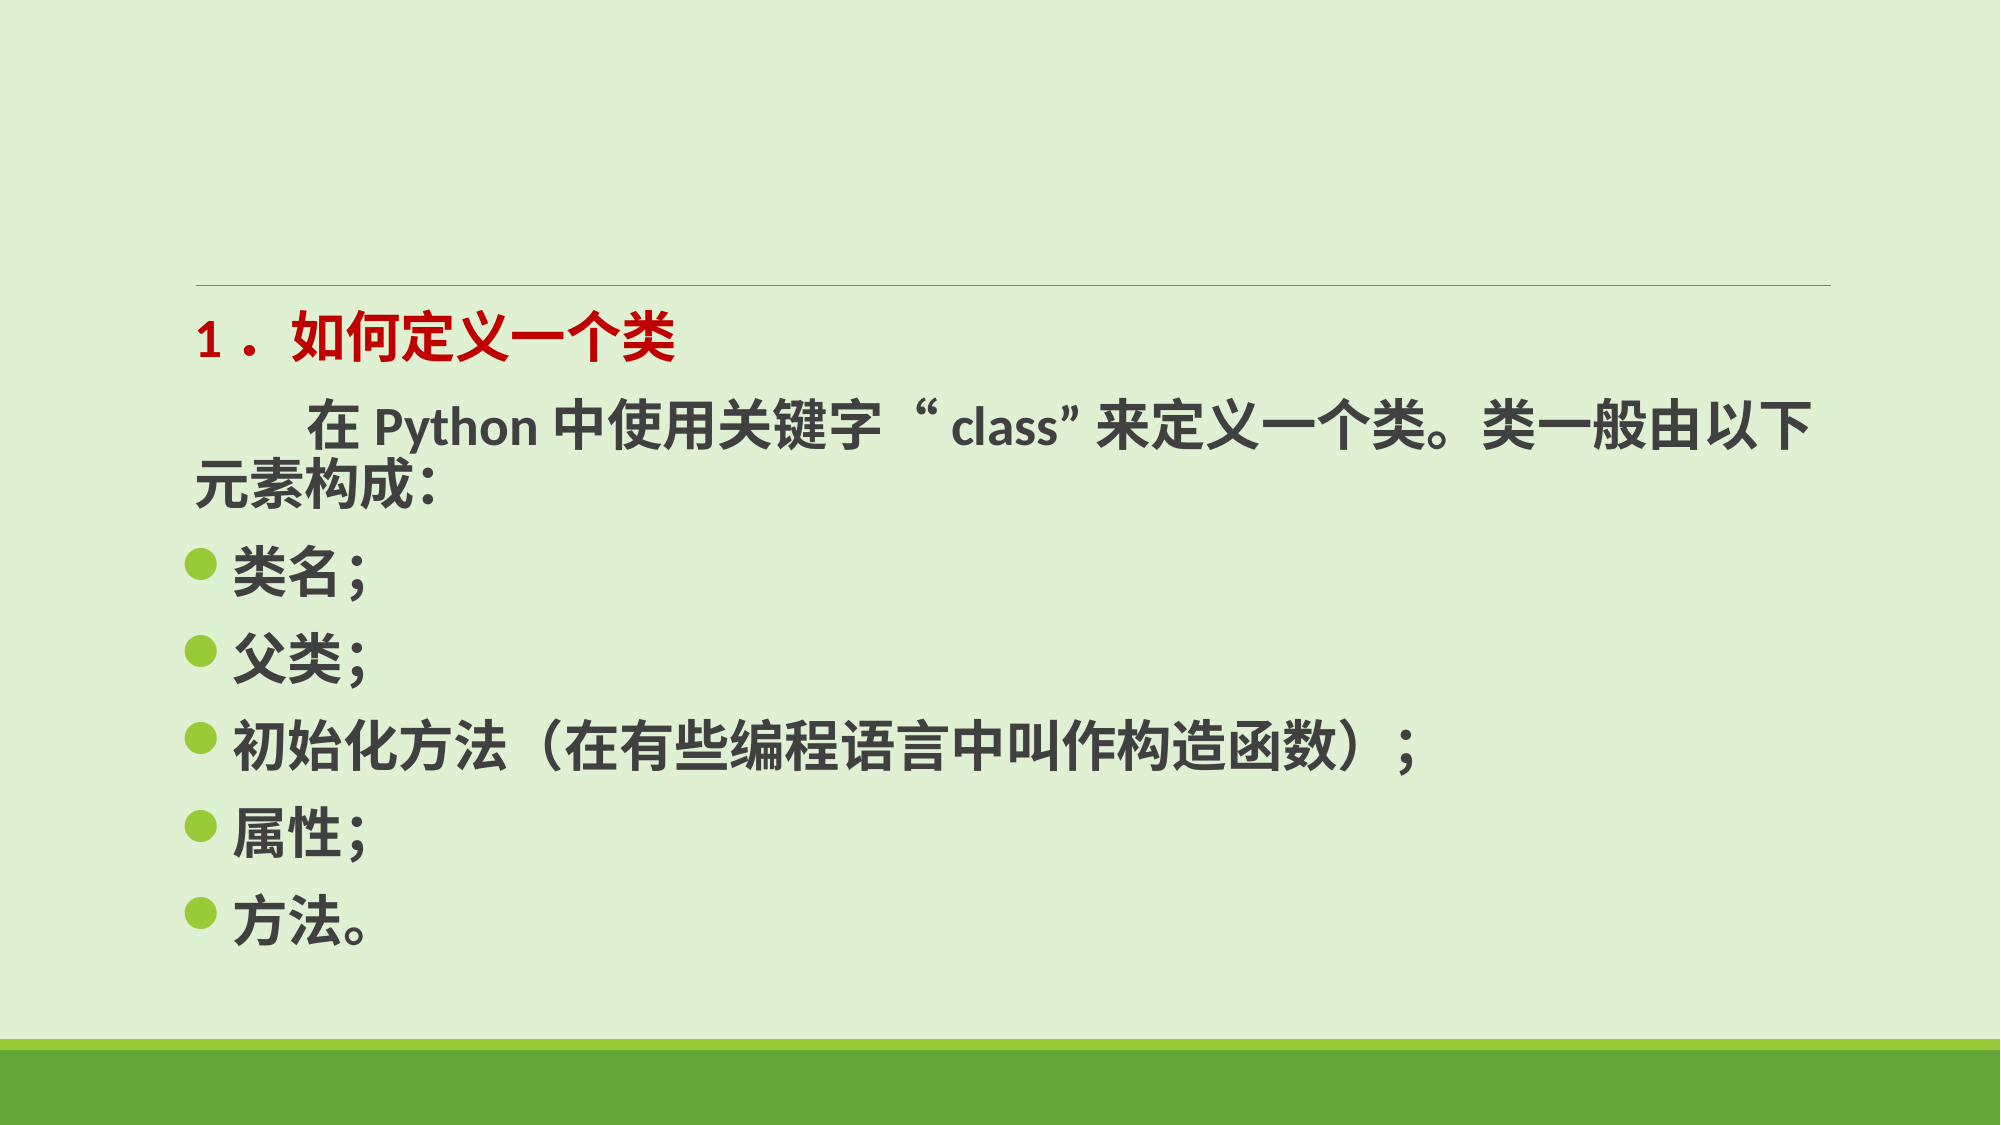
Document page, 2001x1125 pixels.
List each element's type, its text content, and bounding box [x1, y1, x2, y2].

list 1．如何定义一个类 在Python中使用关键字“class”来定义一个类。类一般由以下元素构成： 类名； 父类； 初始化方法（在有些编程语言中叫作构造函数）； 属性； 方法。 [180, 302, 1830, 963]
